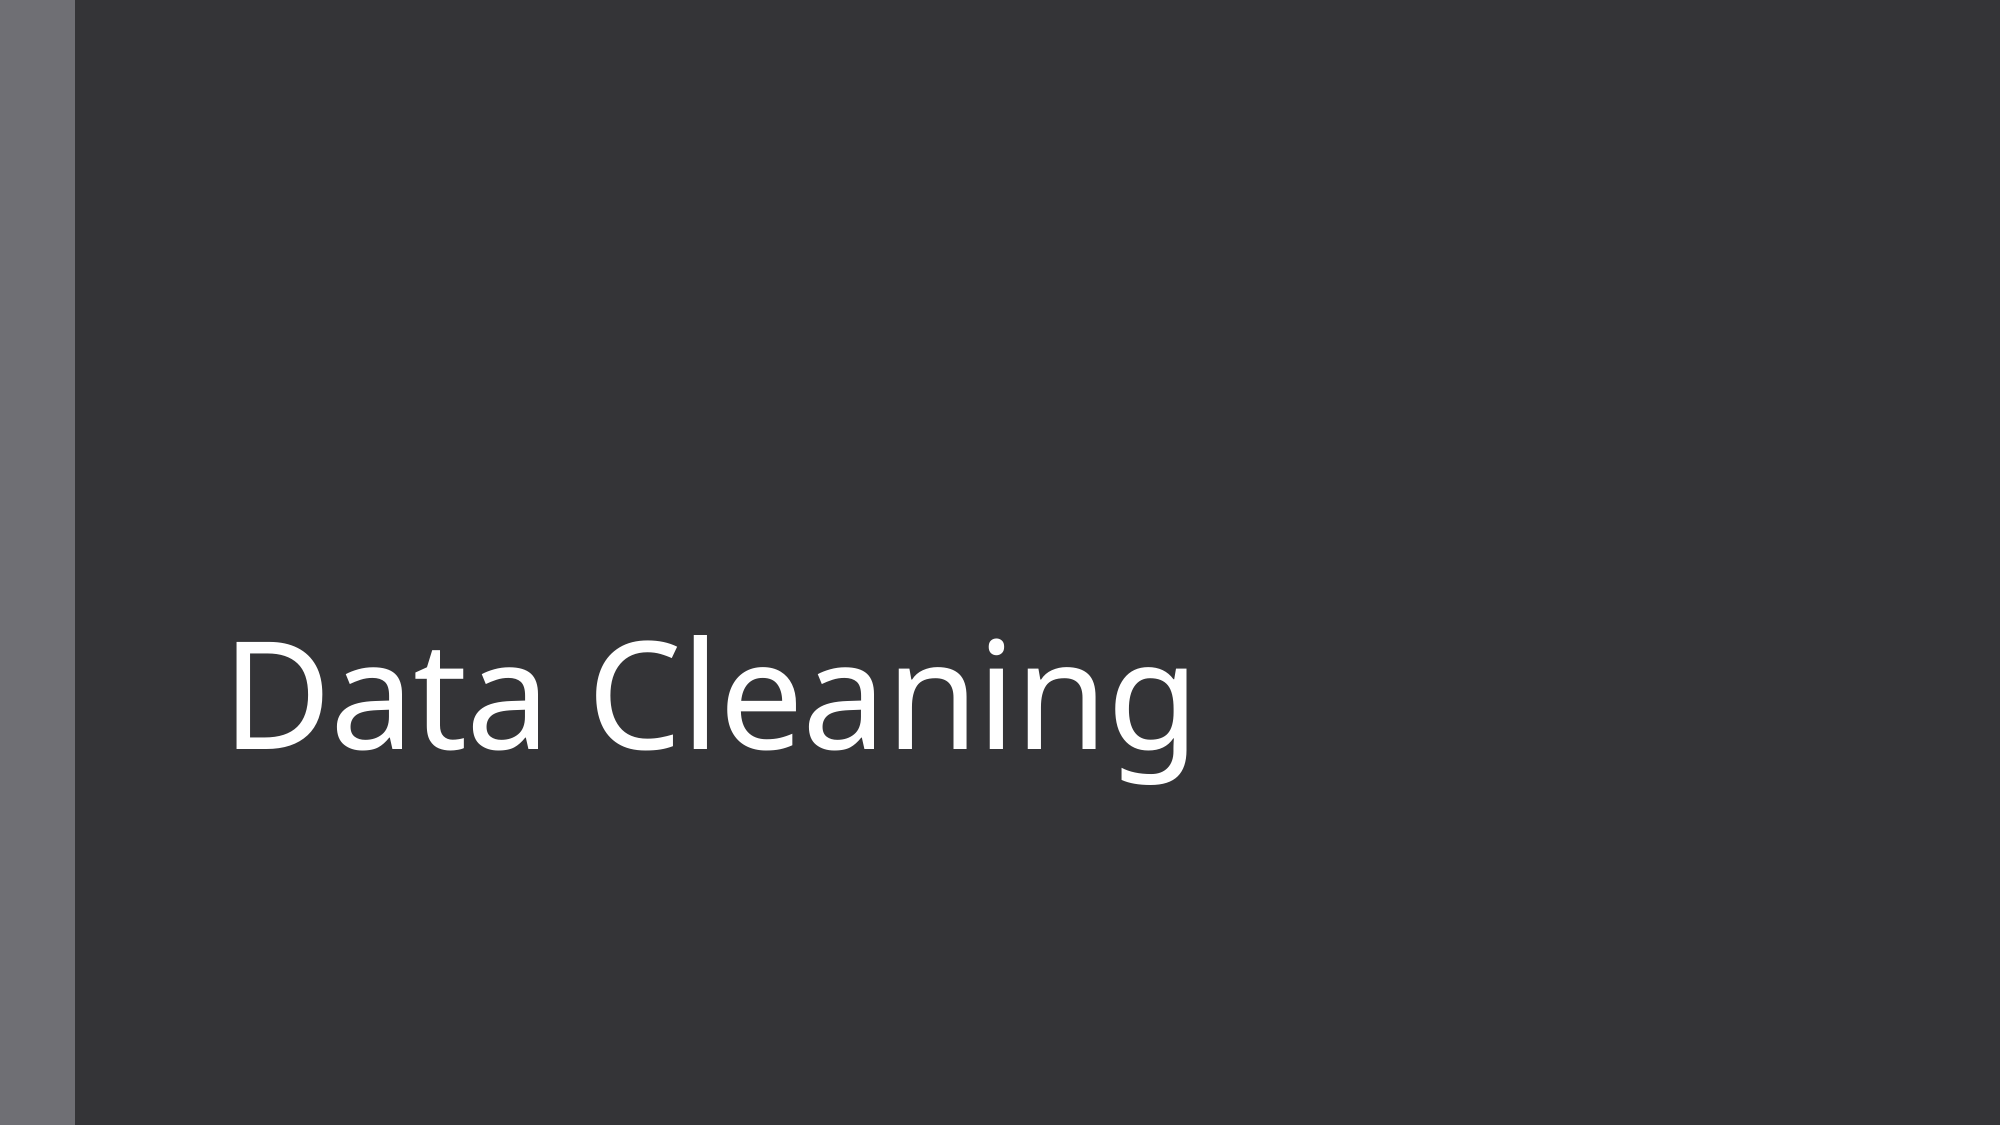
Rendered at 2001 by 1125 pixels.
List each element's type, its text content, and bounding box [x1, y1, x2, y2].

title Data Cleaning [206, 124, 1752, 788]
